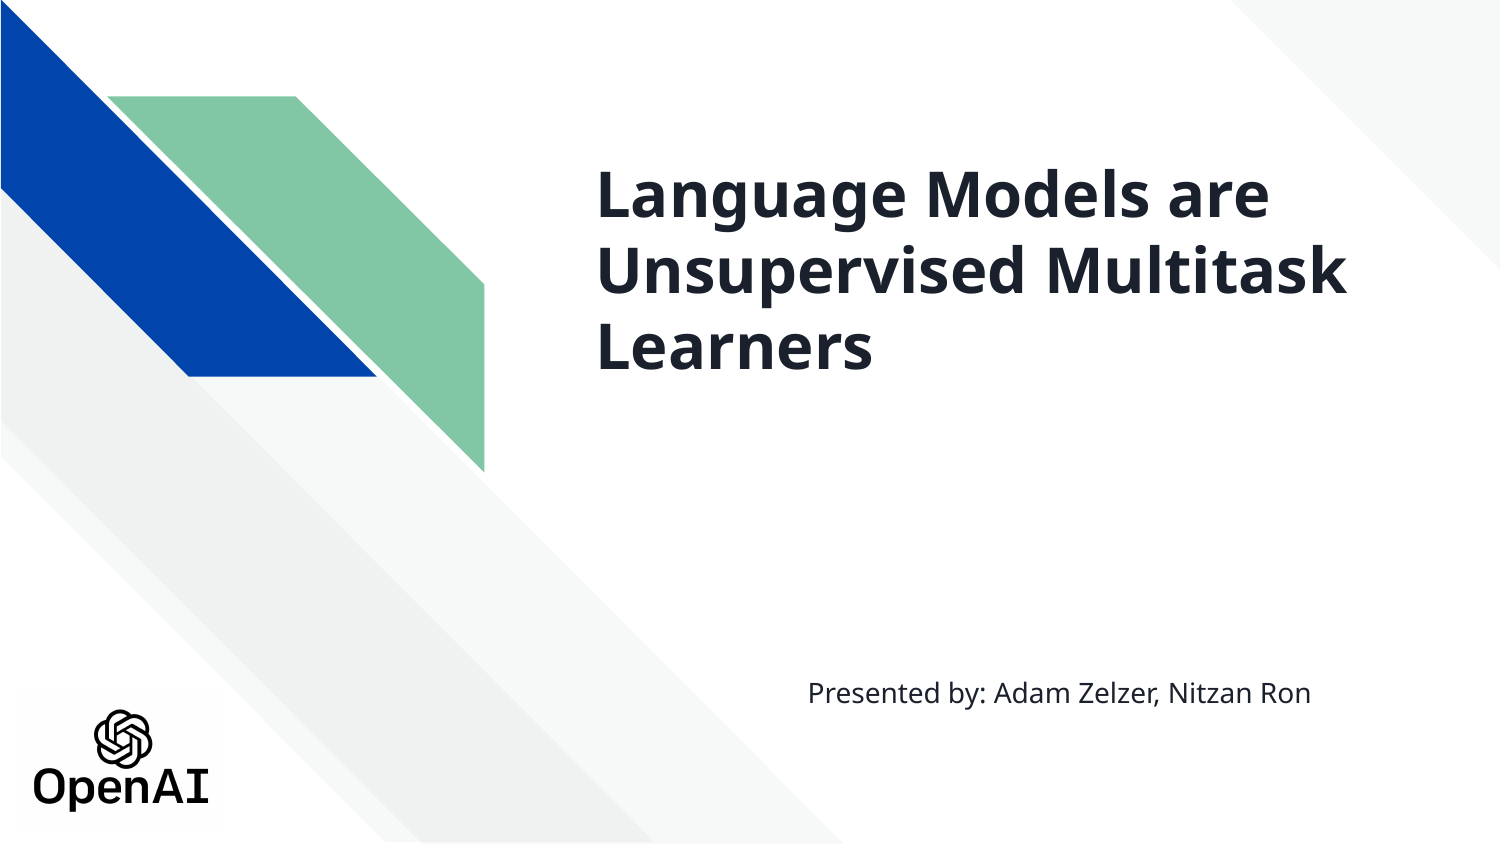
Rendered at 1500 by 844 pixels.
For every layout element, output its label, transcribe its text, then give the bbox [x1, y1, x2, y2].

picture [19, 690, 223, 832]
title Language Models are Unsupervised Multitask Learners [580, 139, 1404, 399]
subtitle Presented by: Adam Zelzer, Nitzan Ron [792, 660, 1379, 744]
